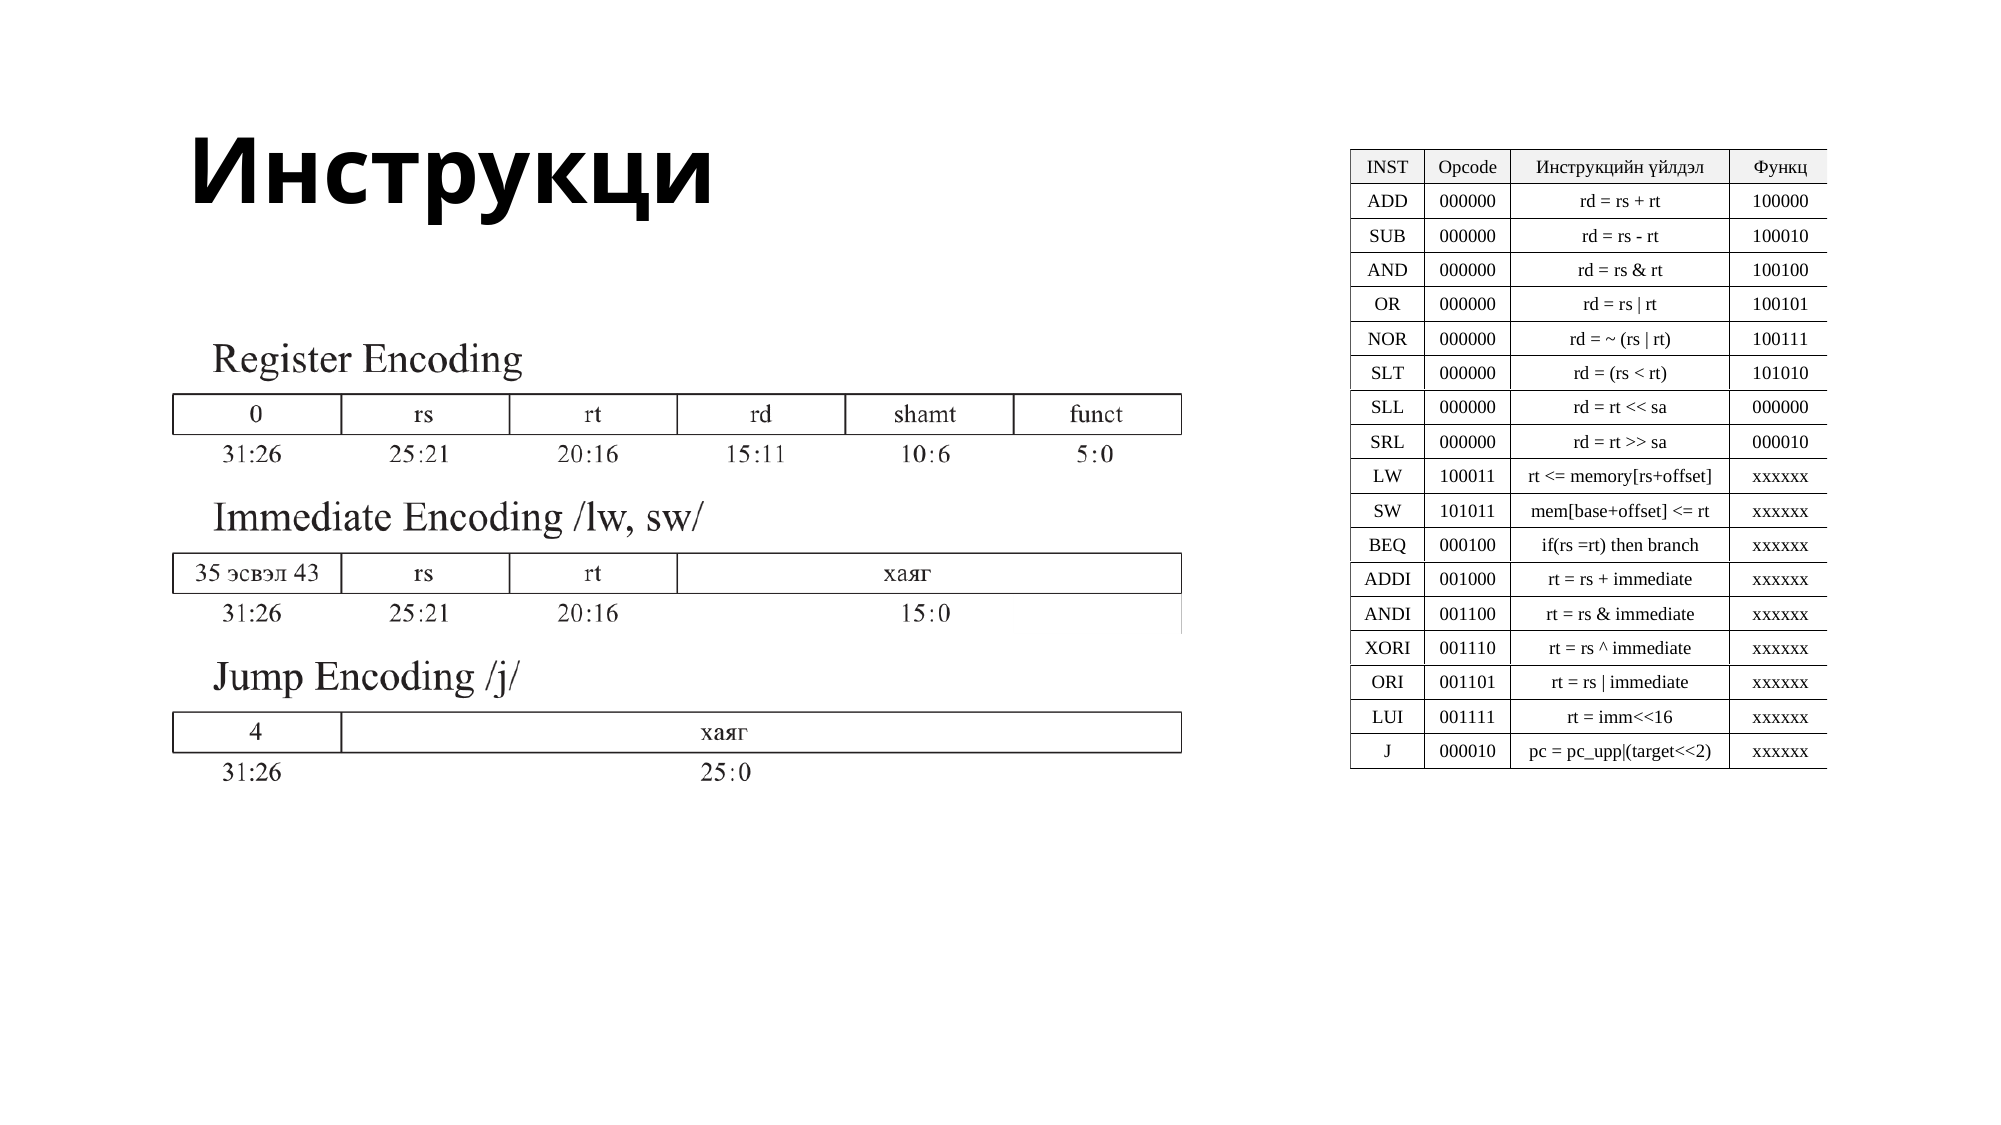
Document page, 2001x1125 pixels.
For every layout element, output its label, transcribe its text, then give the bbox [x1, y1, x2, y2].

picture [1350, 148, 1828, 813]
picture [172, 337, 1182, 788]
text_box Инструкци [172, 116, 966, 239]
